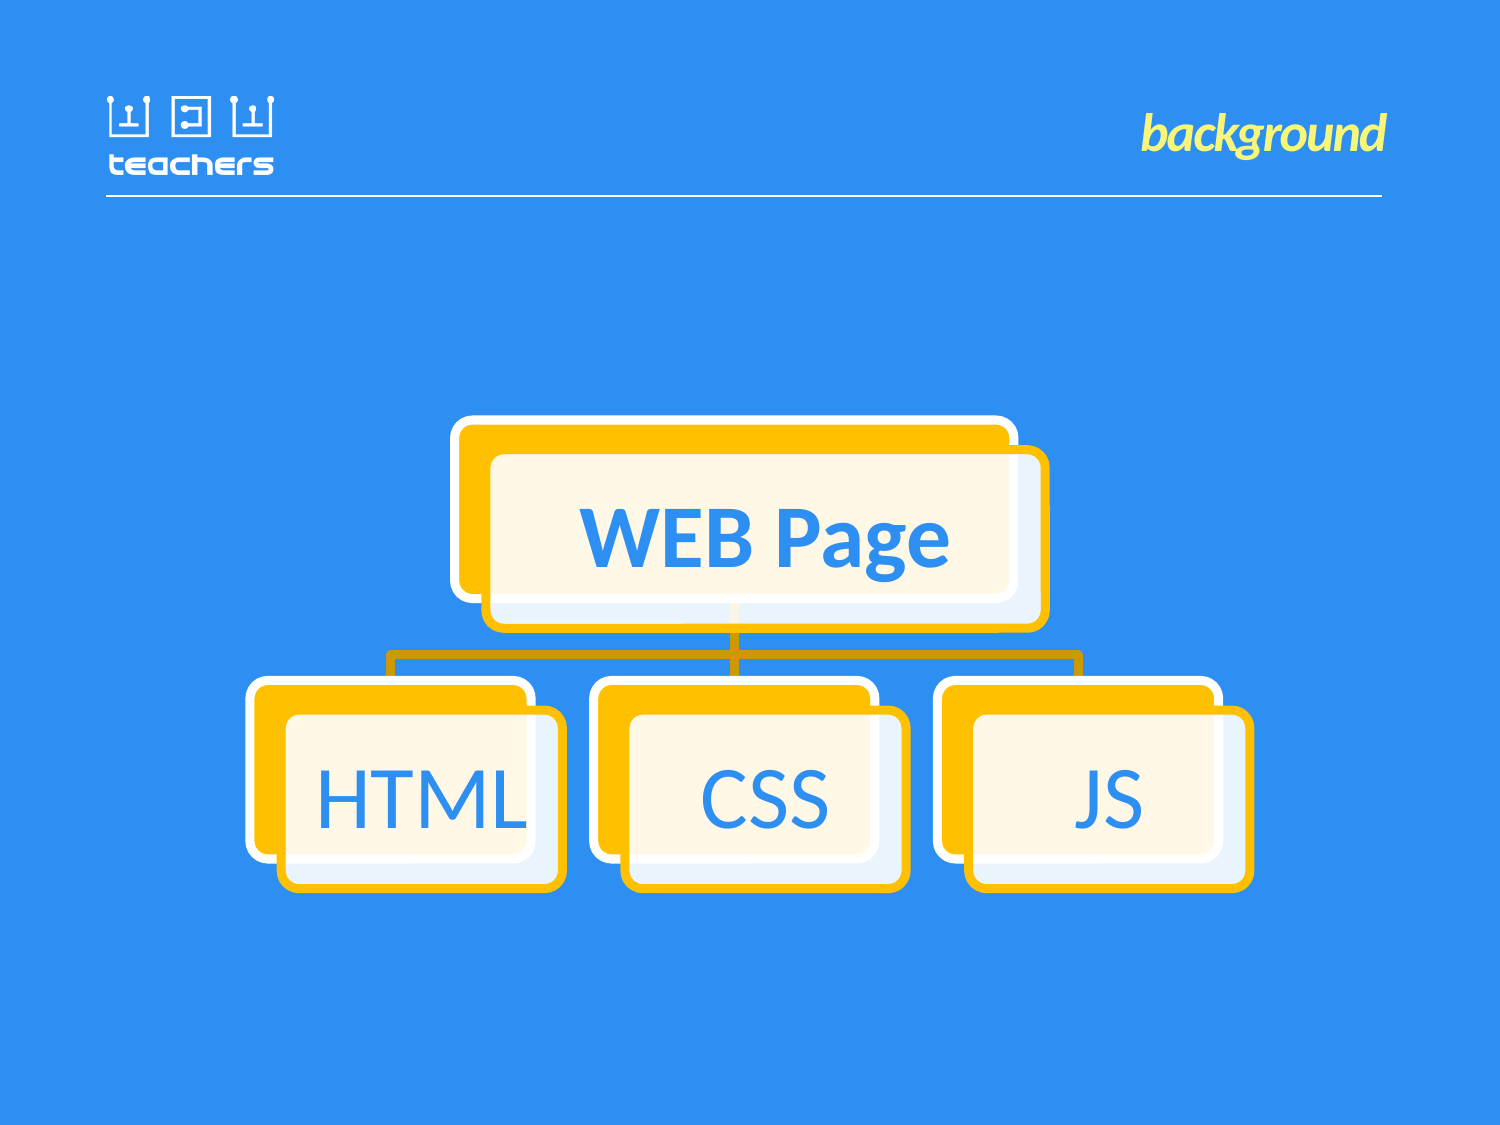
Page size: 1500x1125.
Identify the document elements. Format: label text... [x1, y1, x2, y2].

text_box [249, 320, 1251, 988]
picture [100, 86, 279, 182]
list background [100, 81, 1388, 188]
